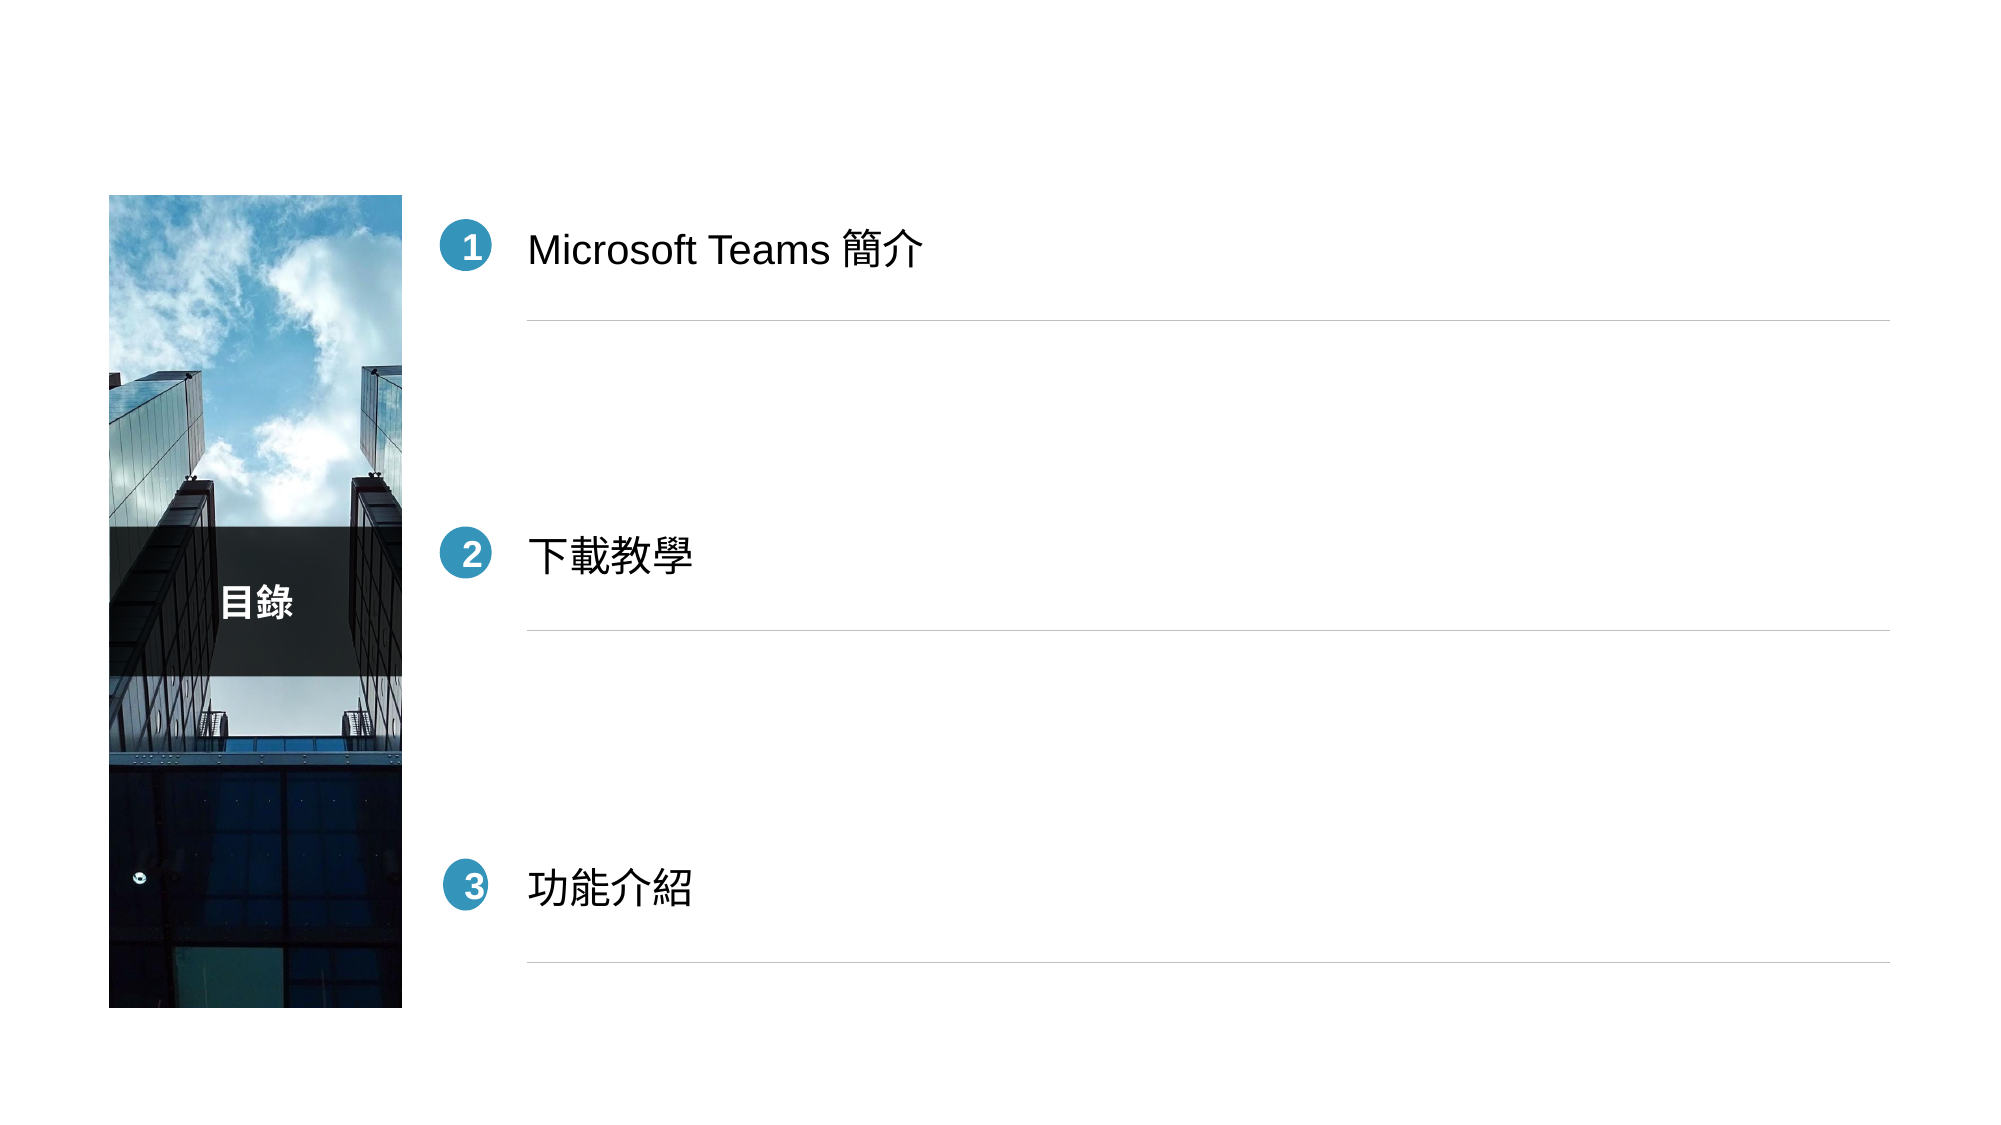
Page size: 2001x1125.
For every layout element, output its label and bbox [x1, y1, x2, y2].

text_box [109, 185, 1890, 1008]
